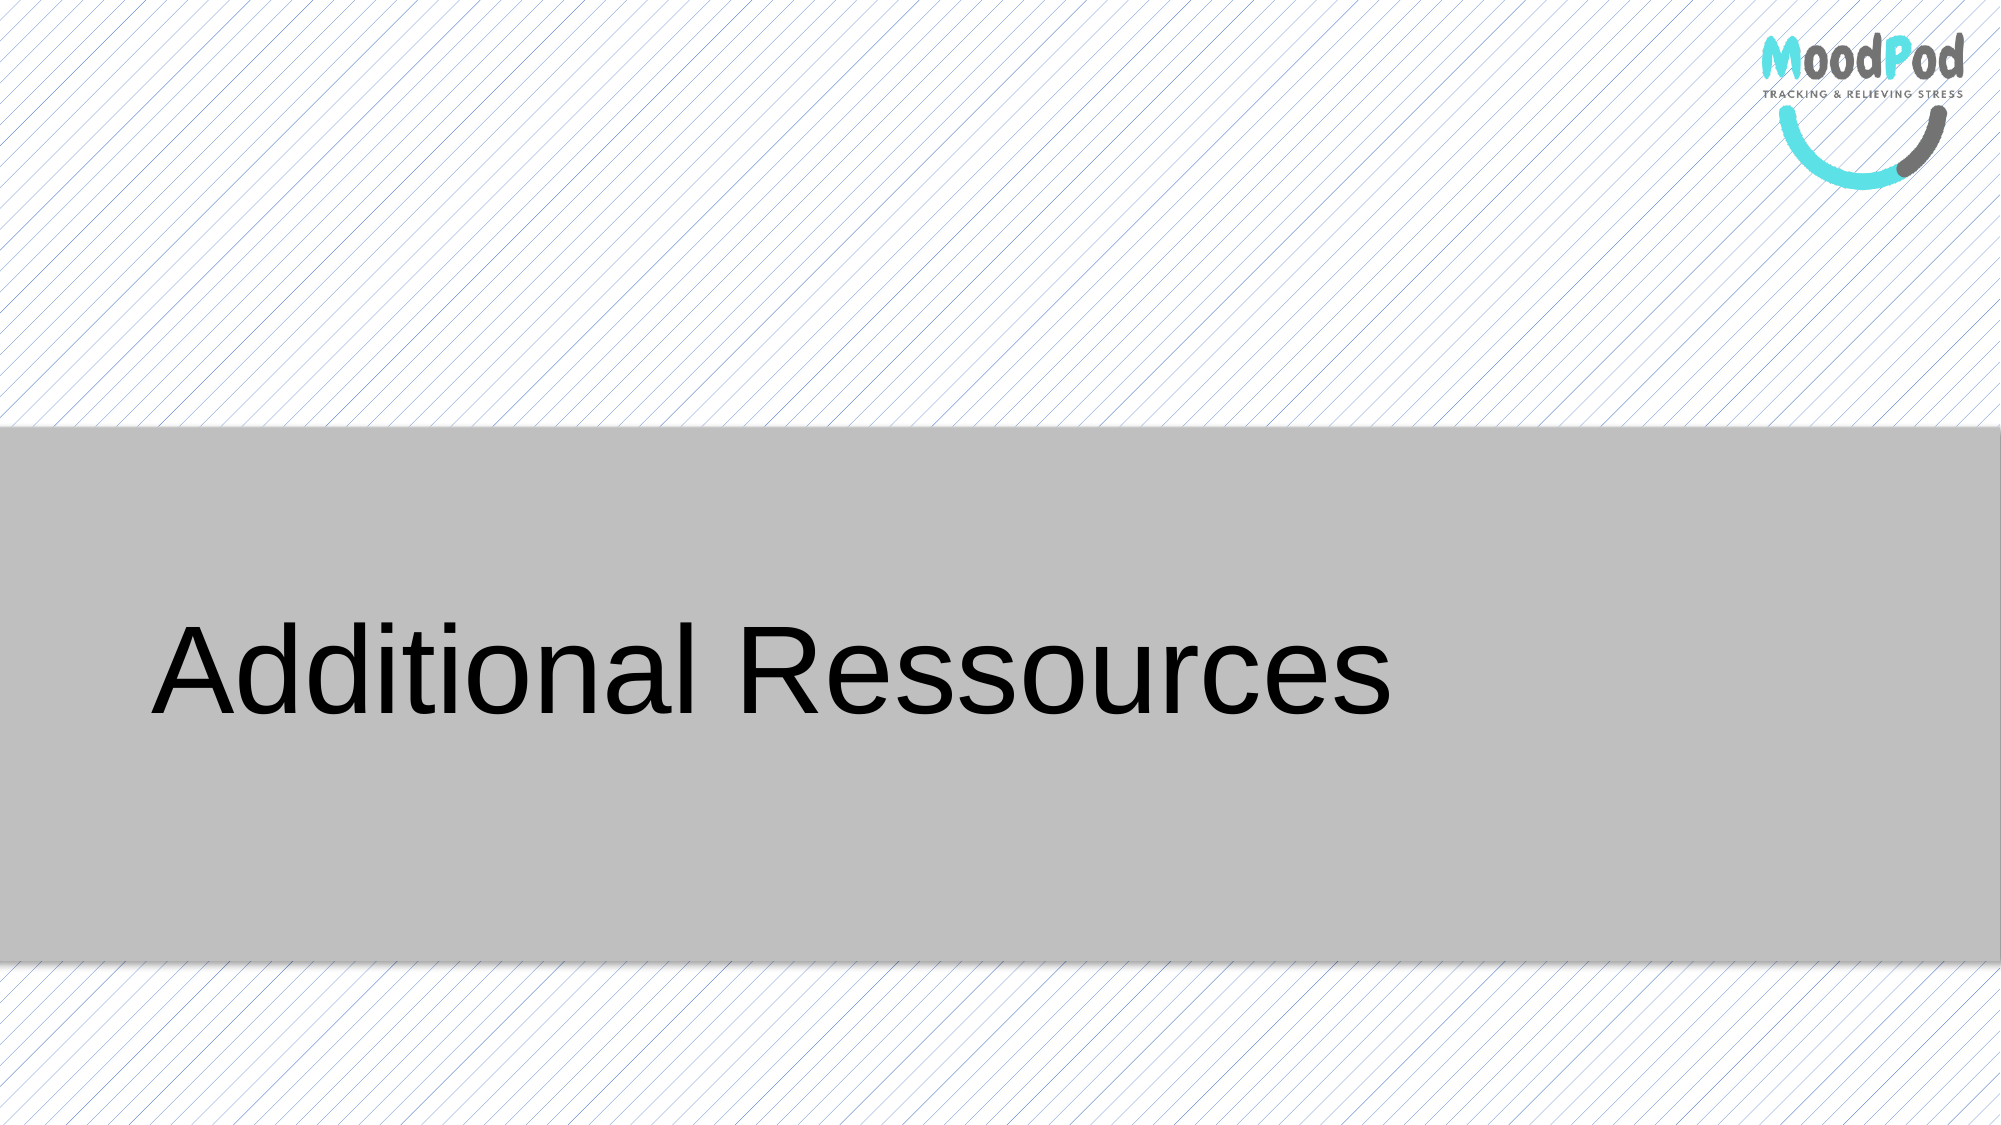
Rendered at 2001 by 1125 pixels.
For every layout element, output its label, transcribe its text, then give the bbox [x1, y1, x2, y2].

picture [1693, 0, 2001, 271]
title Additional Ressources [136, 280, 1862, 749]
